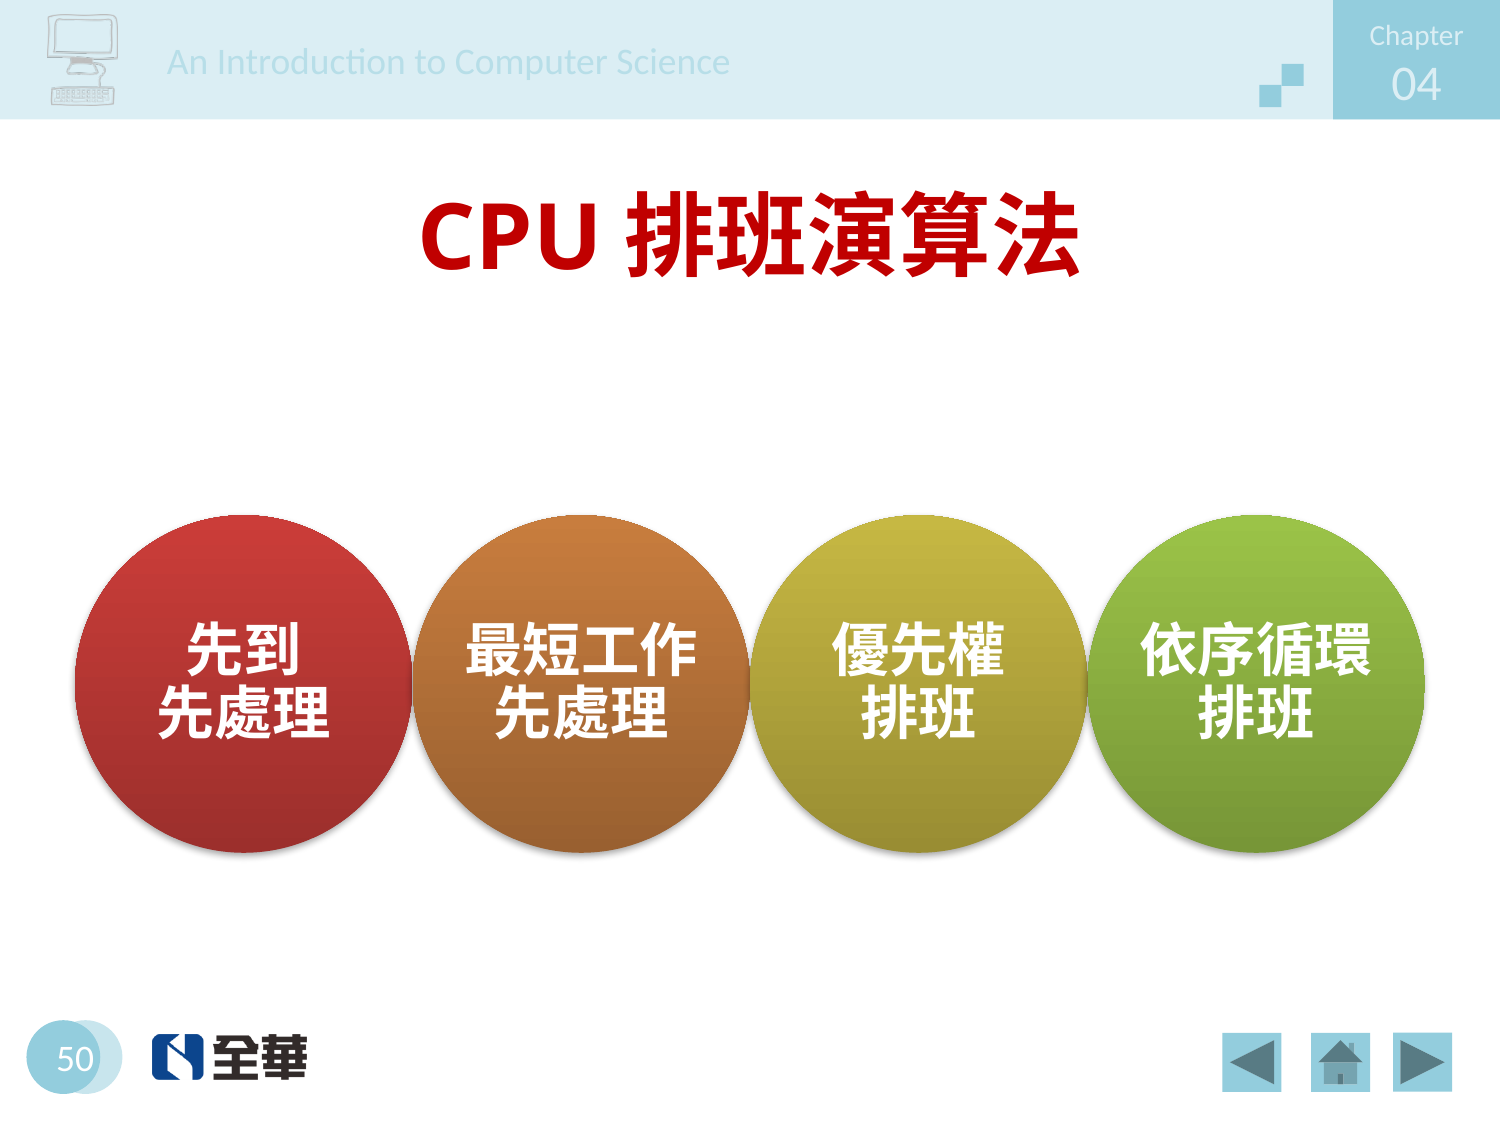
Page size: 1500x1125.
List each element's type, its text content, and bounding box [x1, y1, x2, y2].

picture [47, 14, 118, 106]
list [74, 362, 1426, 1006]
title CPU排班演算法 [75, 138, 1425, 327]
picture [152, 1034, 307, 1080]
